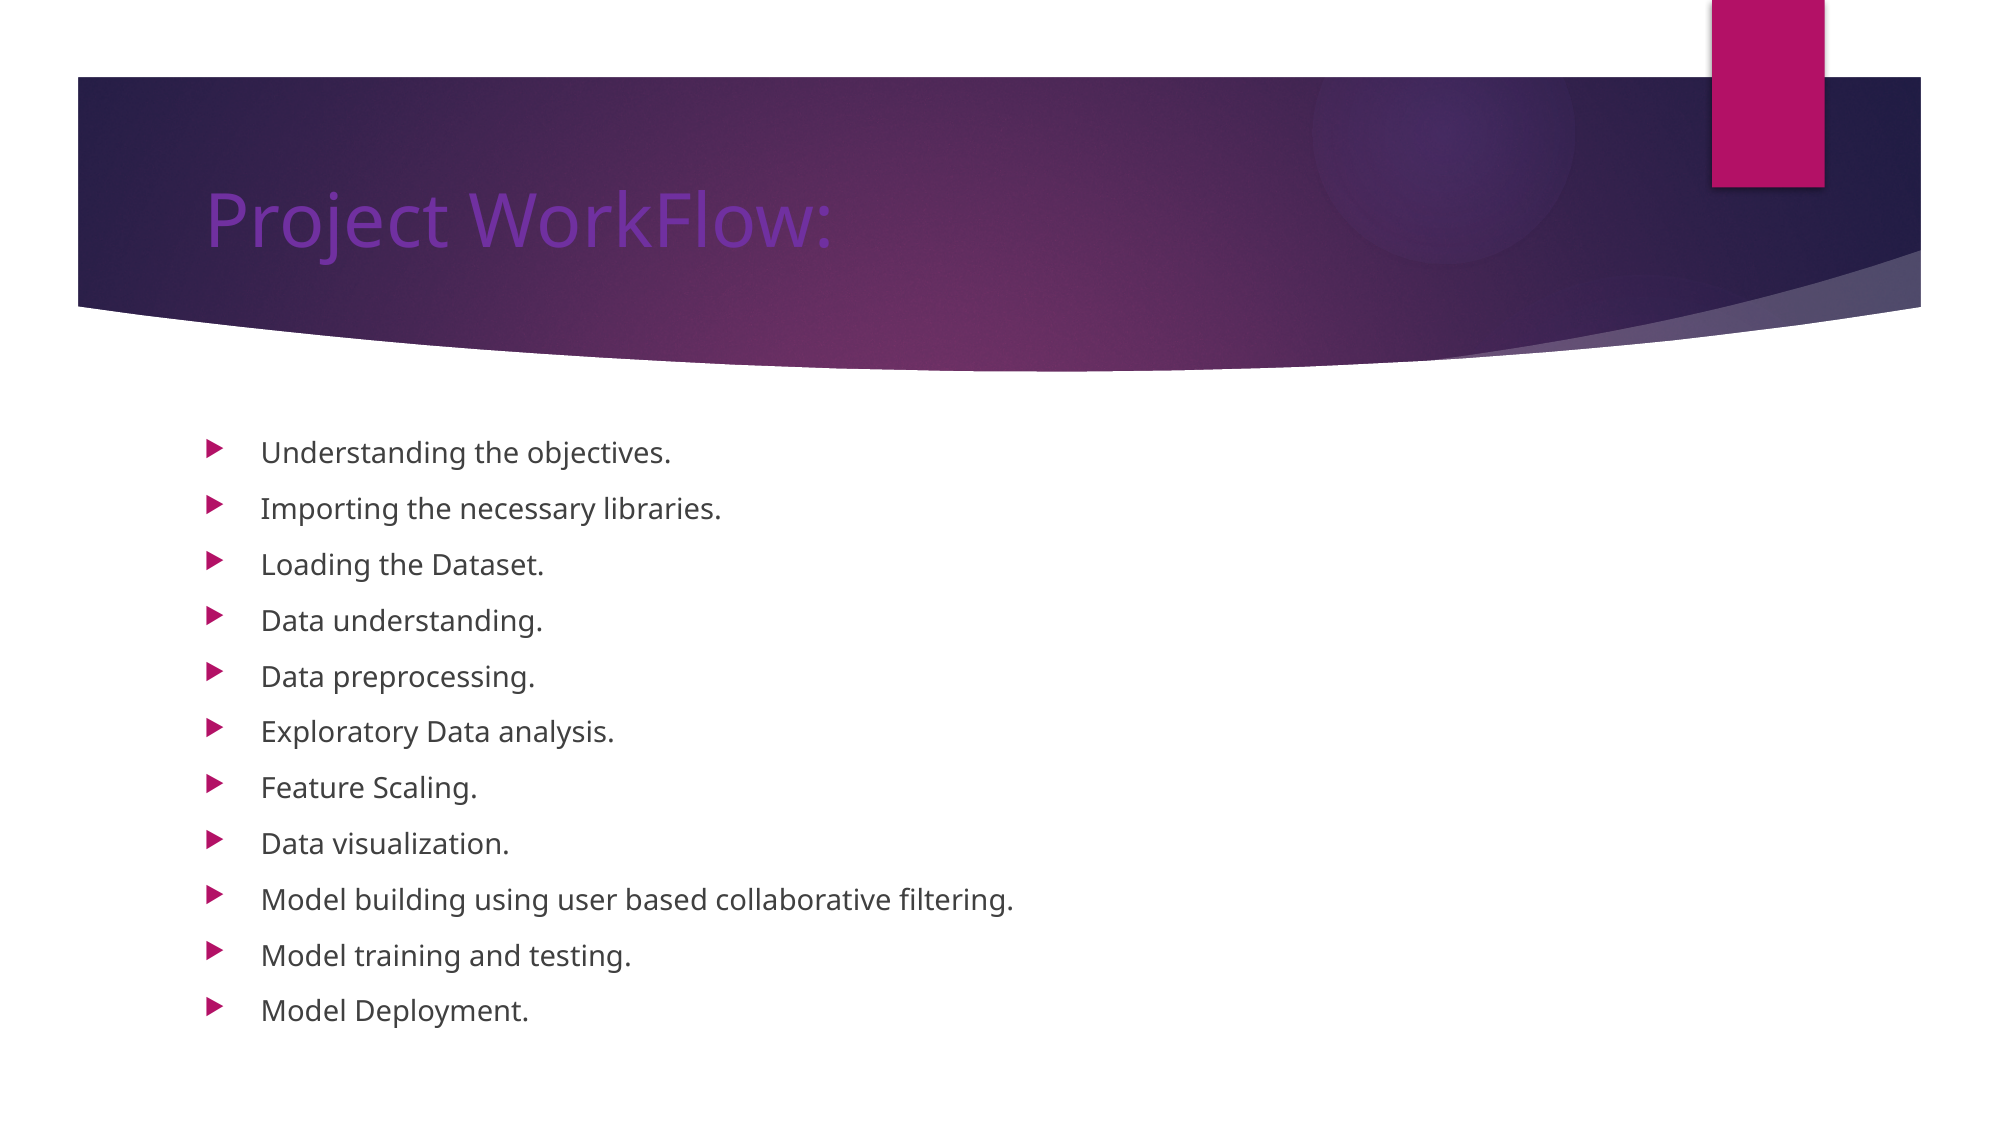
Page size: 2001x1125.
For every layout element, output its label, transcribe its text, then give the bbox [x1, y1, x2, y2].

title Project WorkFlow: [189, 159, 1627, 276]
list Understanding the objectives. Importing the necessary libraries. Loading the Dataset. Data understanding. Data preprocessing. Exploratory Data analysis. Feature Scaling. Data visualization. Model building using user based collaborative filtering. Model training and testing. Model Deployment. [189, 427, 1740, 1074]
